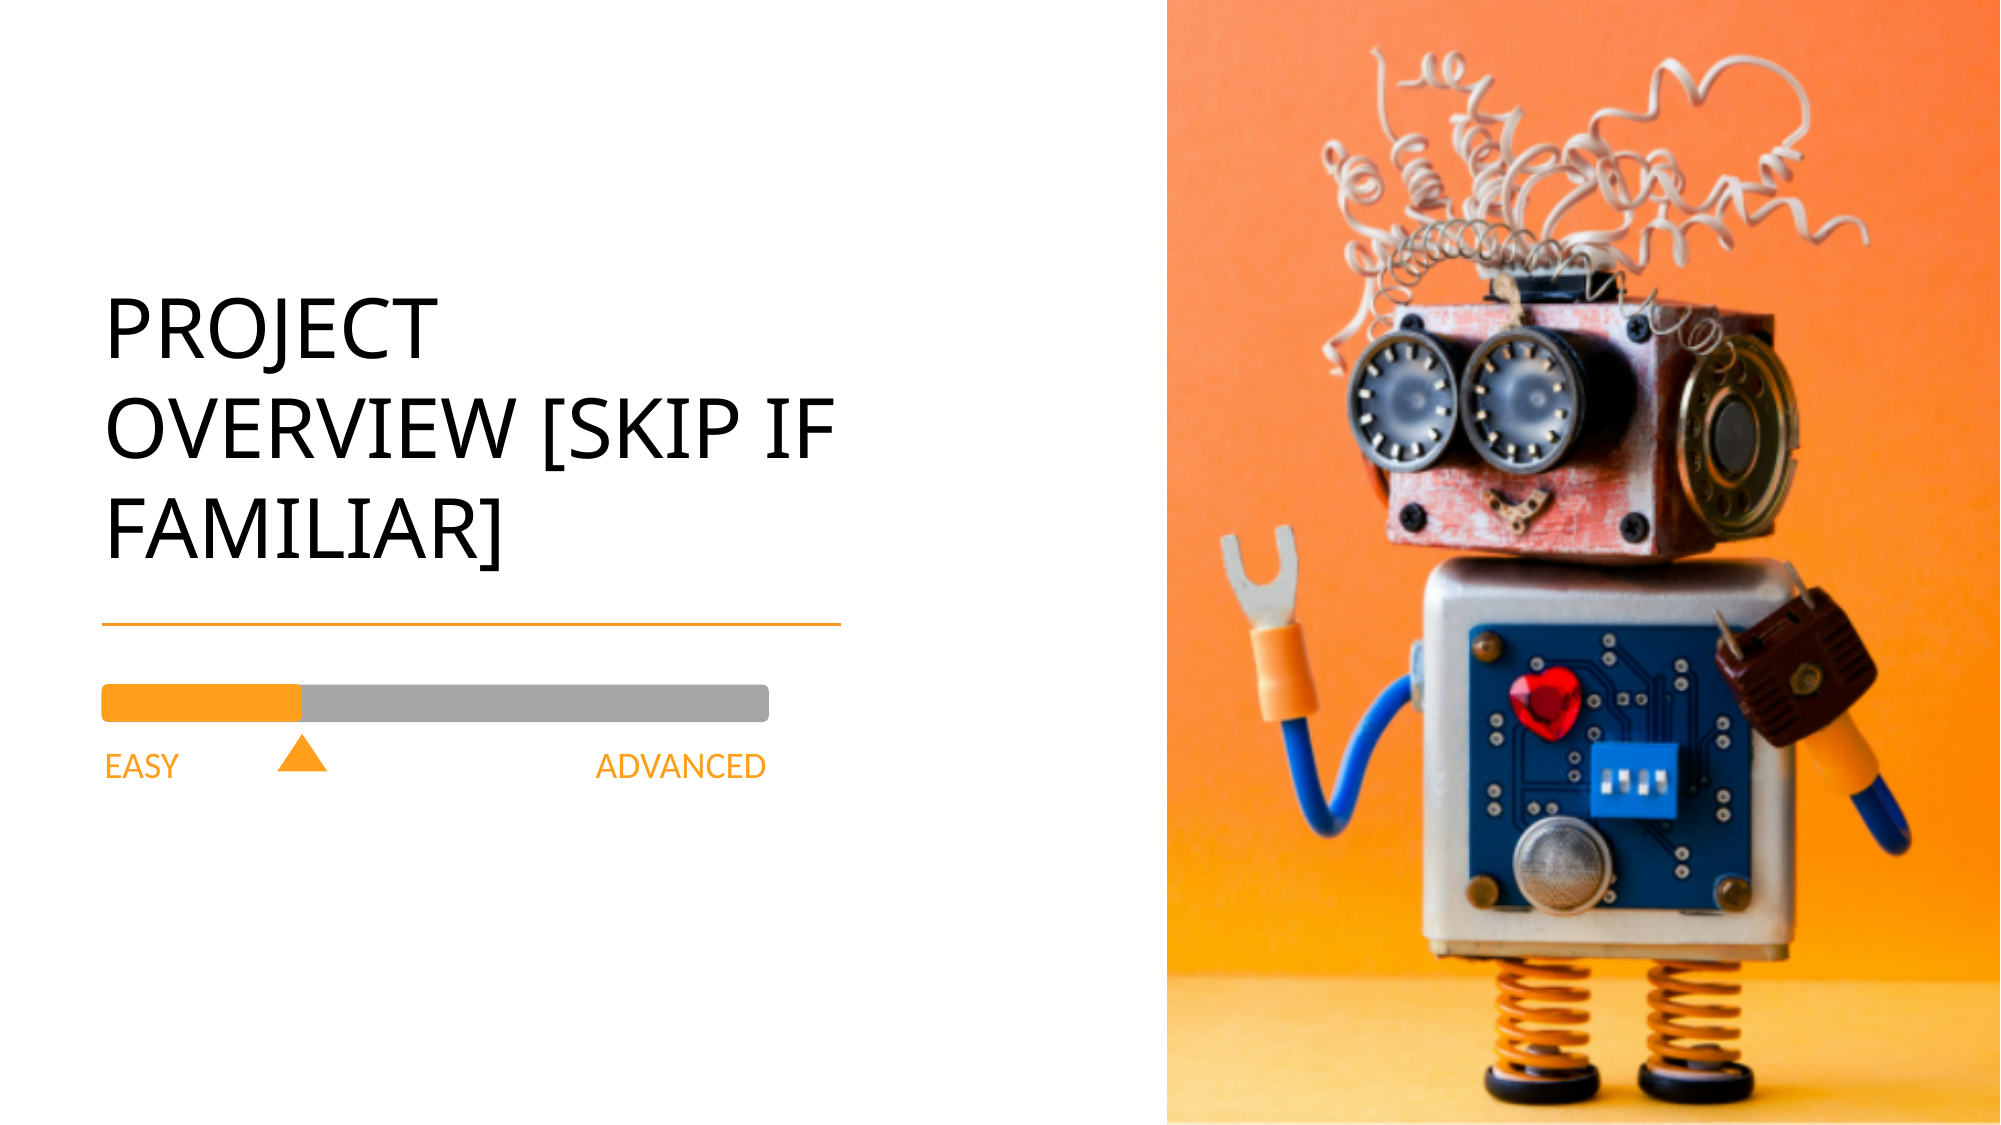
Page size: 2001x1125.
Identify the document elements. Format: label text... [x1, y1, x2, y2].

picture [1167, 0, 2000, 1125]
text_box [100, 683, 304, 723]
text_box [107, 683, 770, 724]
text_box EASY [89, 733, 195, 794]
text_box [275, 732, 330, 773]
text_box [89, 267, 870, 625]
text_box ADVANCED [580, 733, 782, 794]
